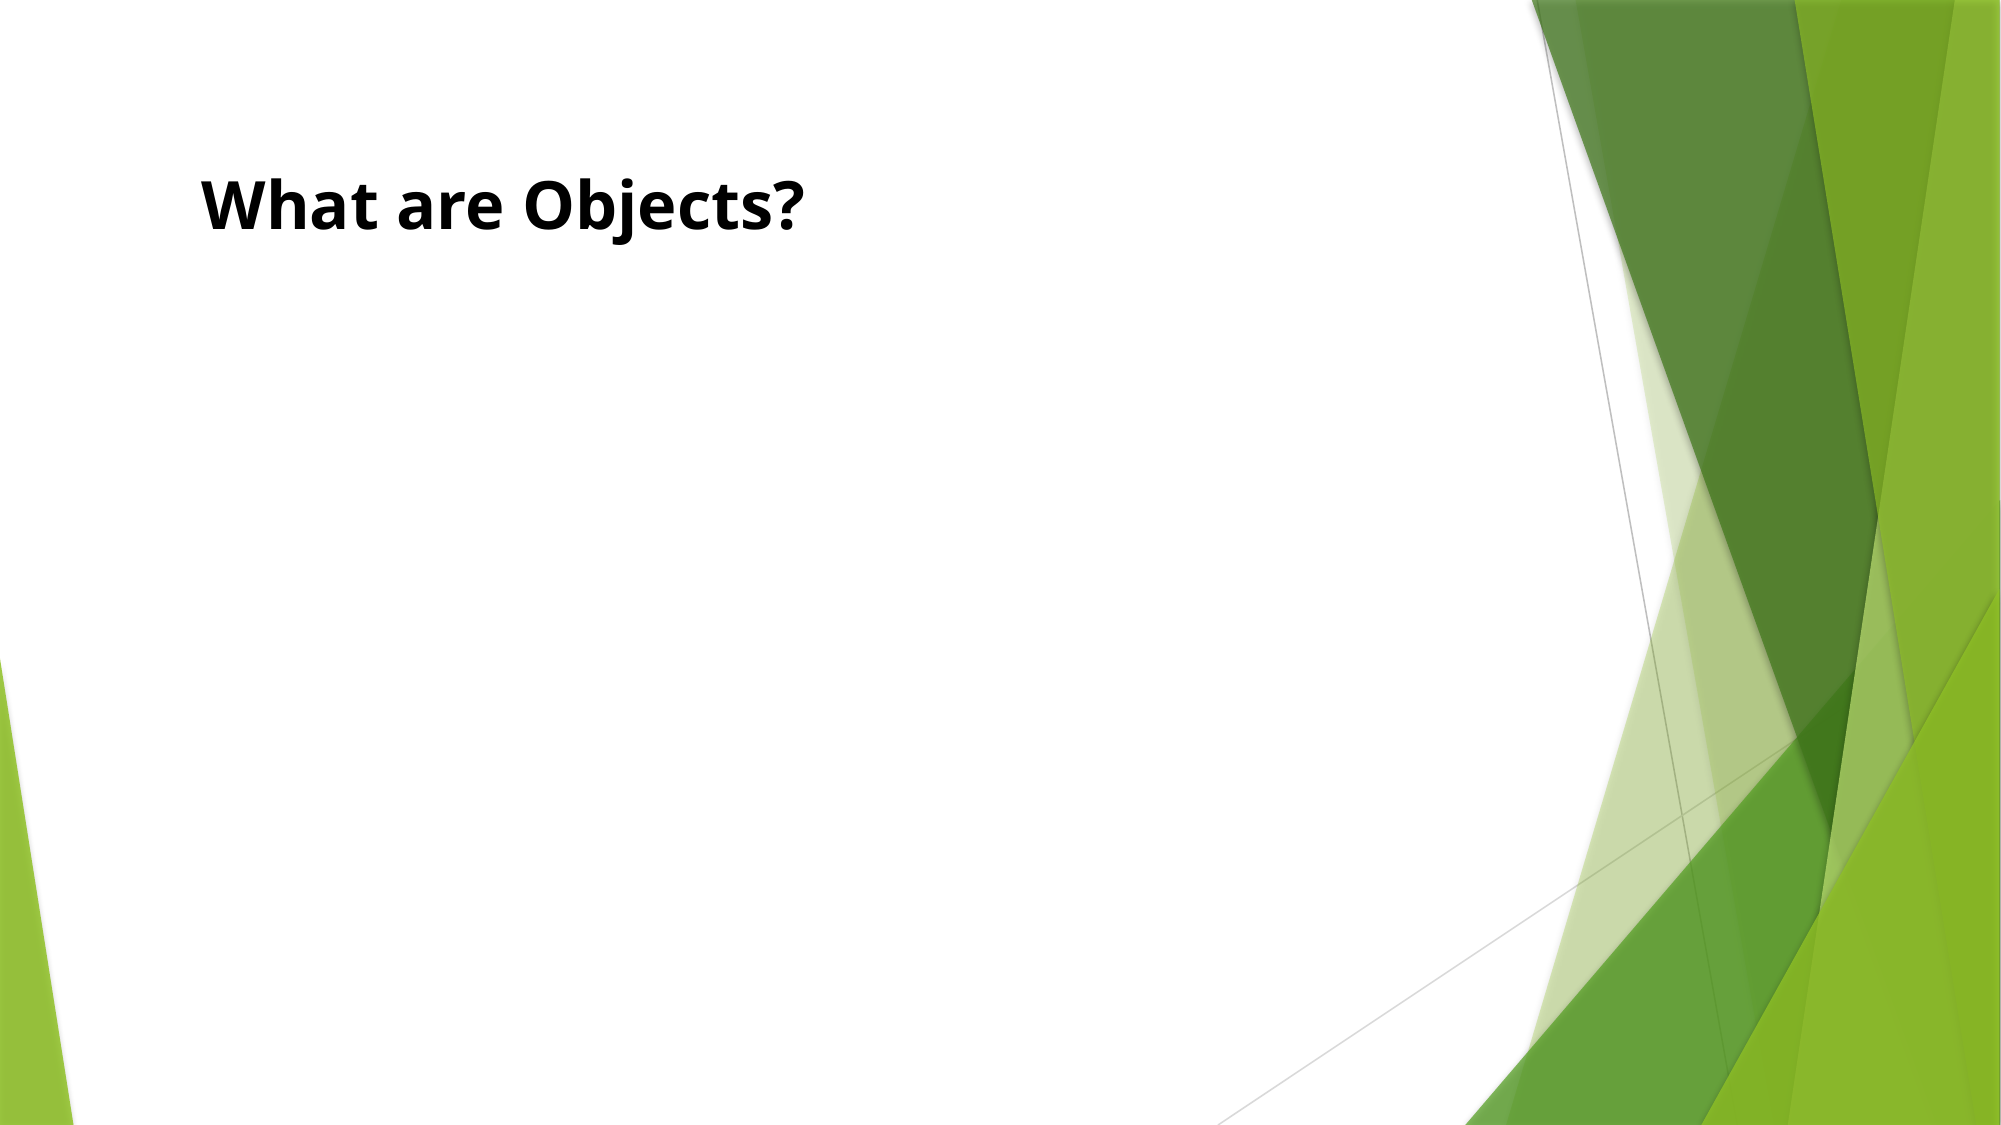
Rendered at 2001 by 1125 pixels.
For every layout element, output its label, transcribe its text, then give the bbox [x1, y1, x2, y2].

text_box What are Objects? [187, 155, 1189, 251]
